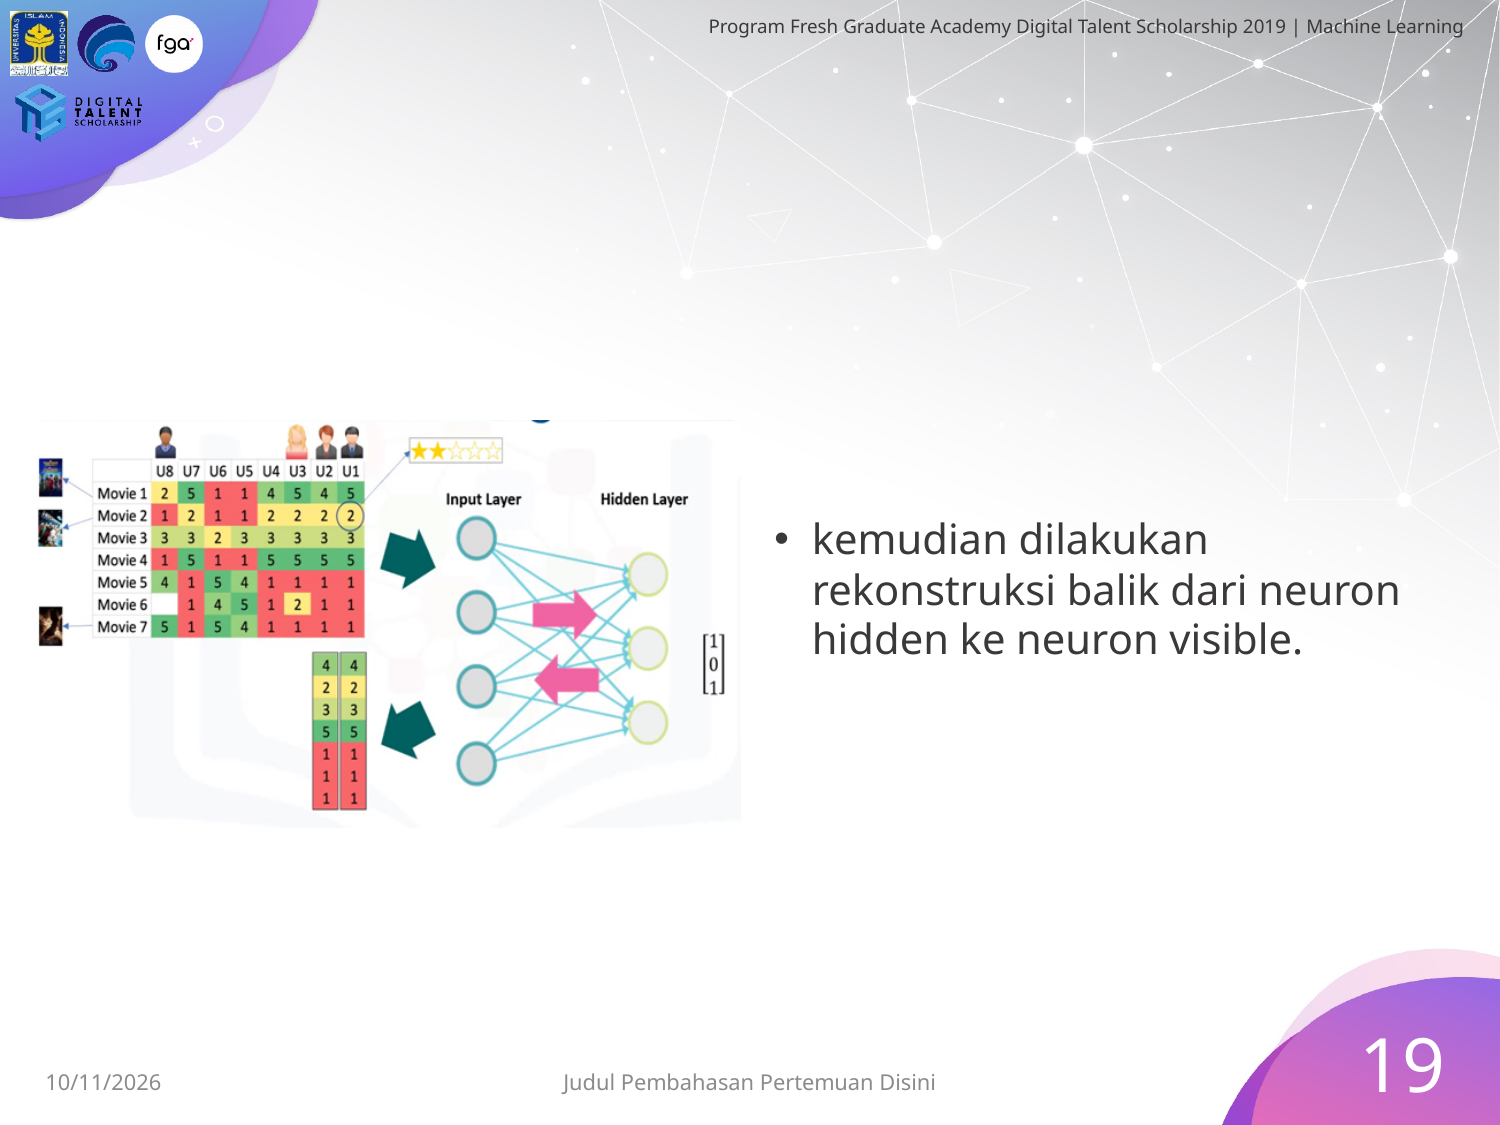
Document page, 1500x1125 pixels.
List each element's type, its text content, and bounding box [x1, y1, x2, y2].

picture [0, 0, 1500, 1125]
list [30, 420, 741, 828]
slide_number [30, 1053, 272, 1114]
slide_number 19 [1327, 1023, 1478, 1114]
footer Judul Pembahasan Pertemuan Disini [382, 1053, 1118, 1114]
list kemudian dilakukan rekonstruksi balik dari neuron hidden ke neuron visible. [759, 234, 1478, 1014]
